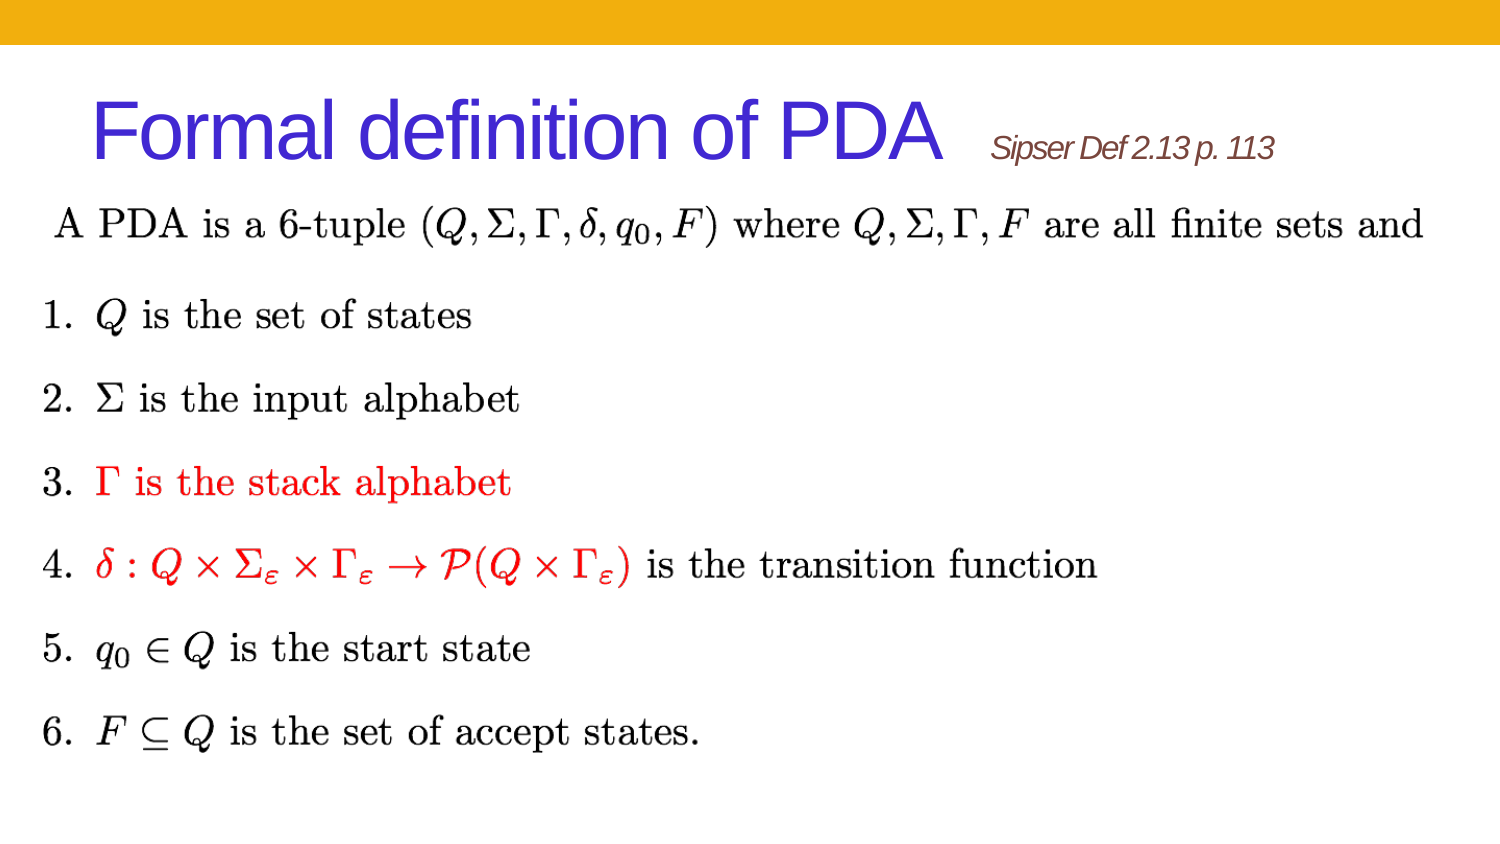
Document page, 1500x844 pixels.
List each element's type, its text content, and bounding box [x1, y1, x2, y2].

picture [43, 204, 1426, 753]
title Formal definition of PDA Sipser Def 2.13 p. 113 [75, 65, 1425, 188]
